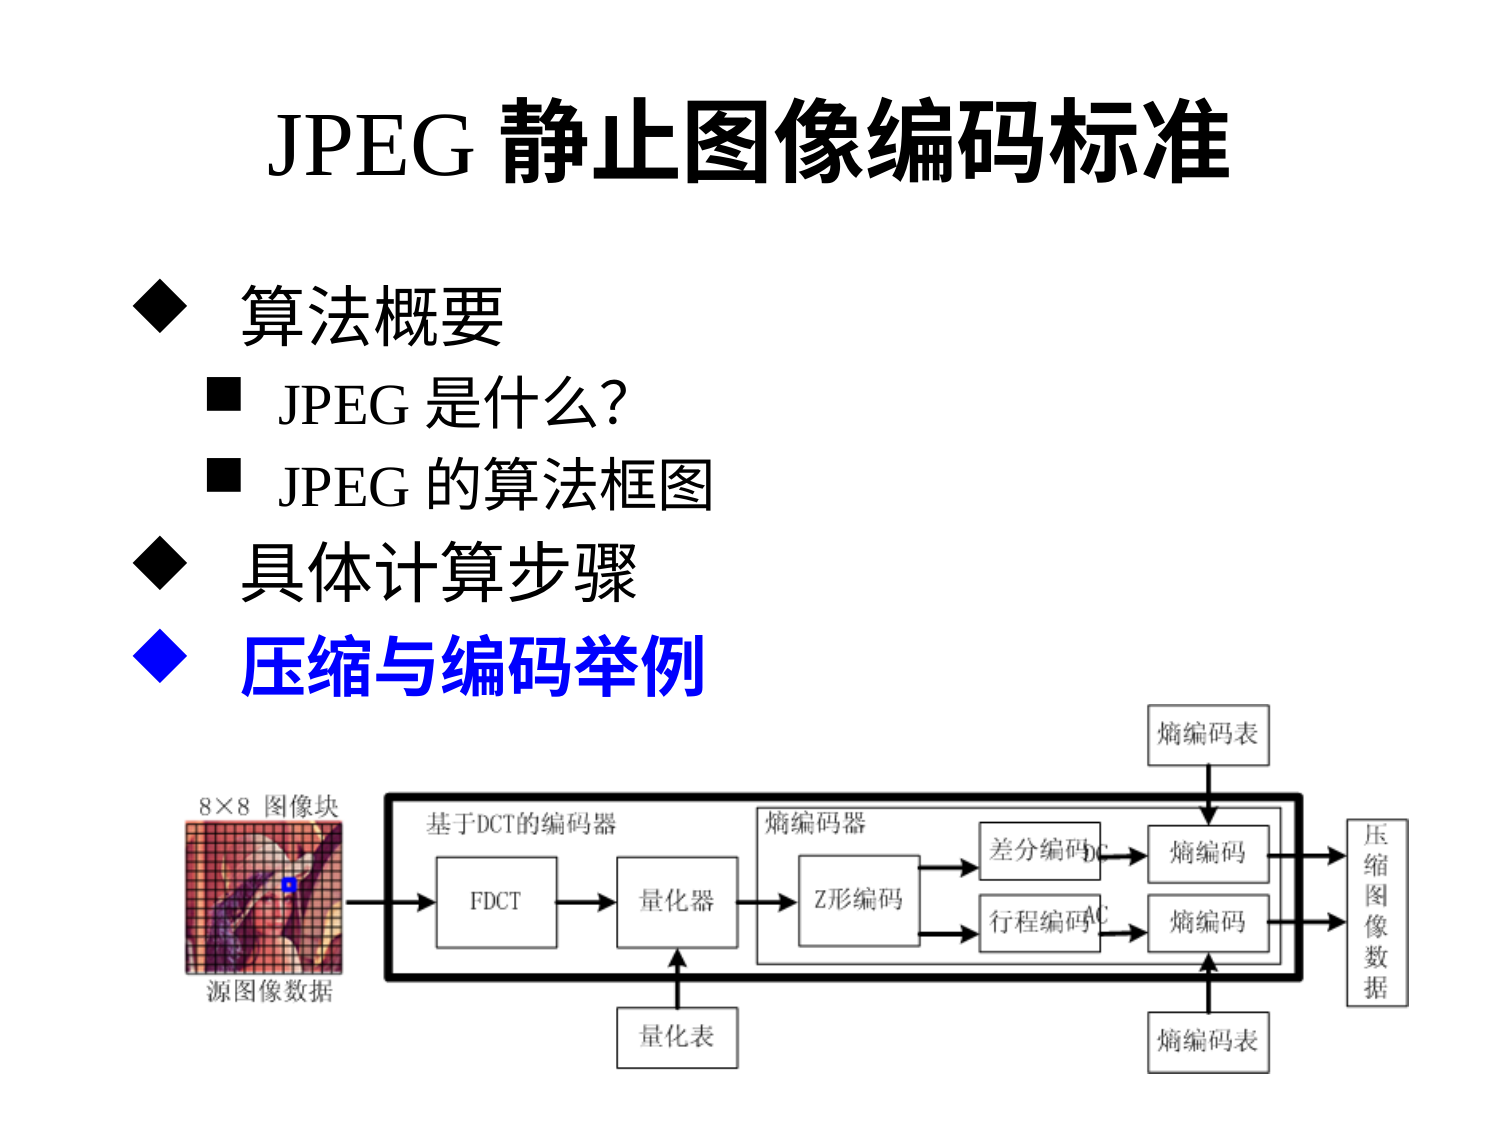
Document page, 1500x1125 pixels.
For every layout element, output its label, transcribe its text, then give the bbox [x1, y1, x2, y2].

list 算法概要 JPEG是什么？ JPEG的算法框图 具体计算步骤 压缩与编码举例 [111, 266, 1414, 1010]
picture [182, 703, 1409, 1075]
title JPEG静止图像编码标准 [74, 44, 1426, 233]
